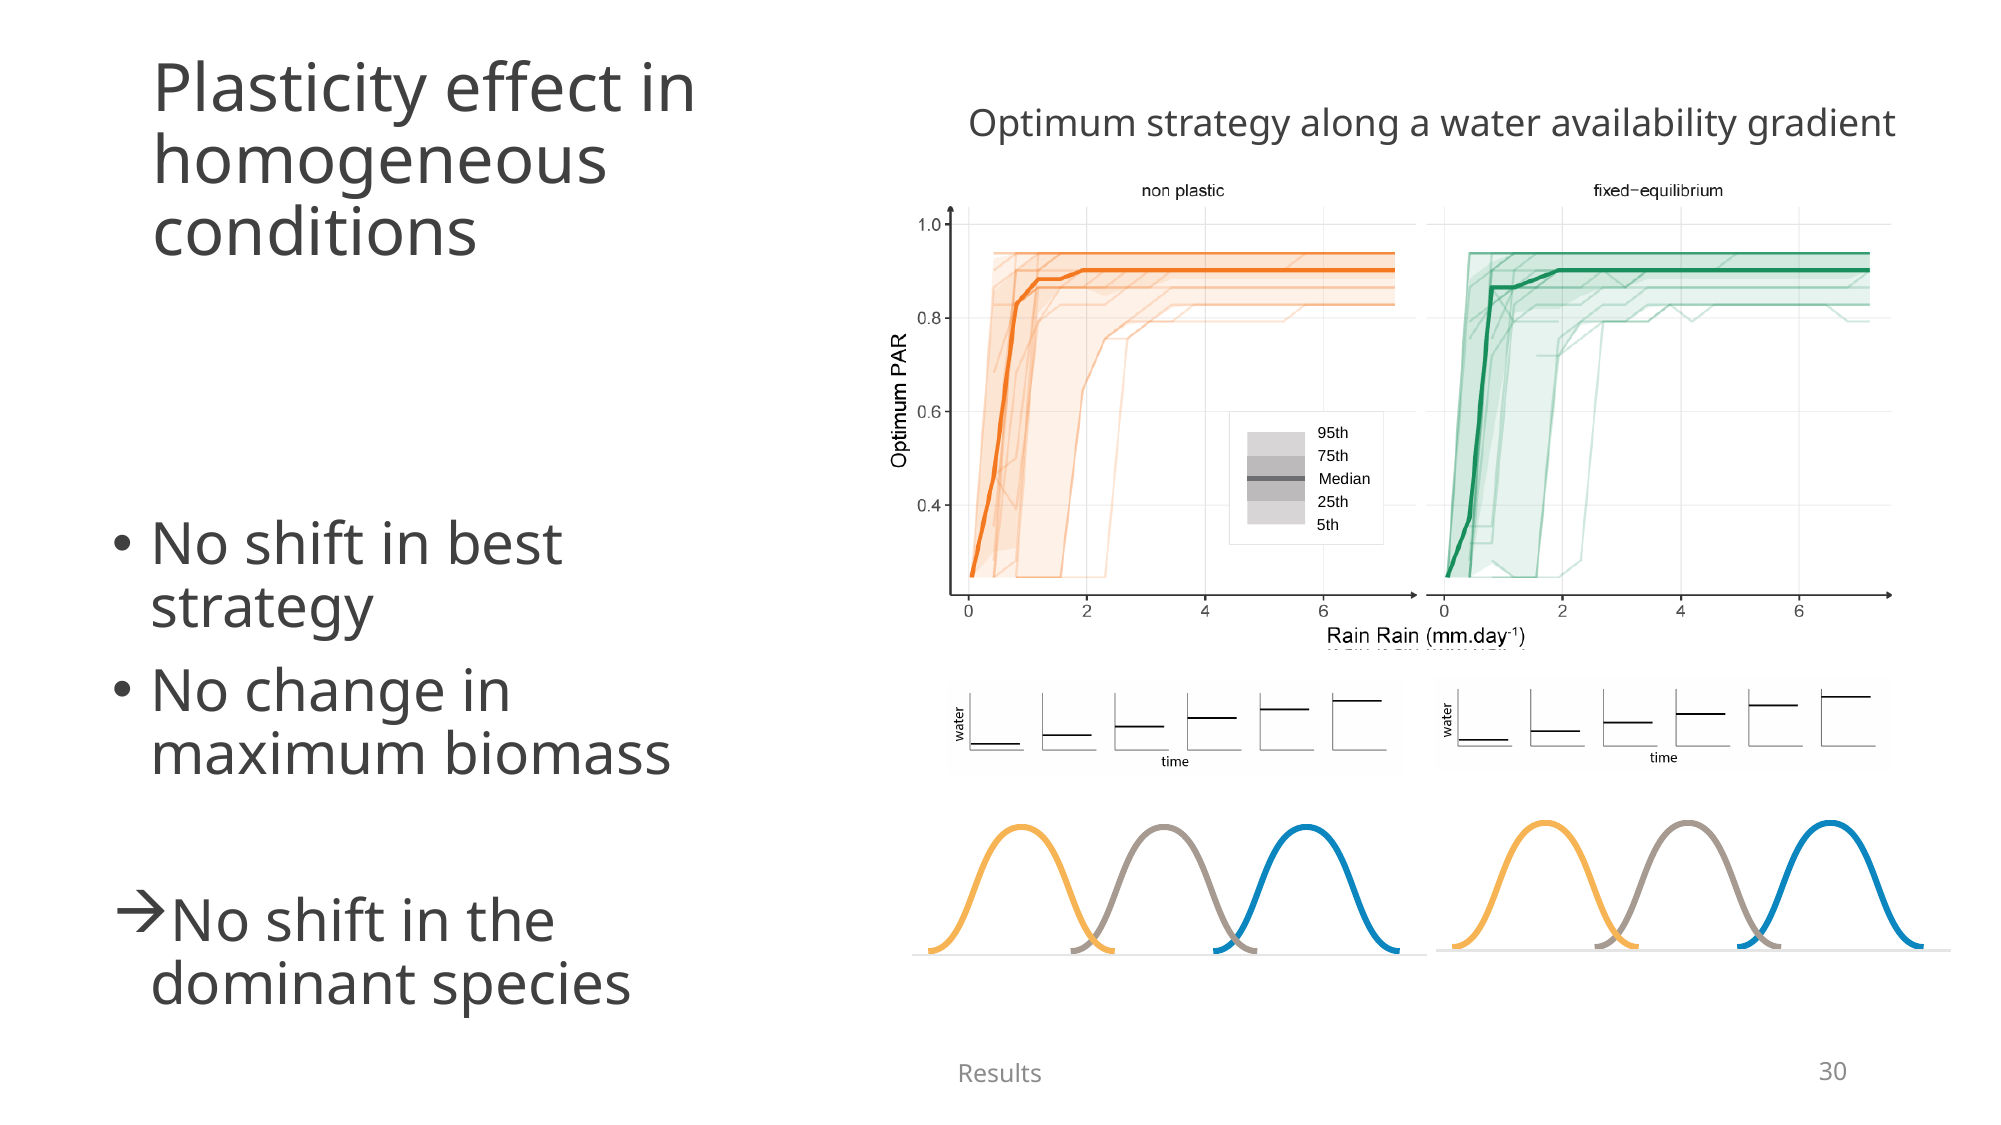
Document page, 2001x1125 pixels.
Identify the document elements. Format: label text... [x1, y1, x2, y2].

text_box Optimum strategy along a water availability gradient [924, 96, 1941, 183]
picture [1434, 820, 1951, 952]
picture [910, 824, 1427, 956]
picture [1434, 677, 1892, 771]
slide_number 30 [1412, 1042, 1863, 1103]
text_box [875, 173, 1892, 650]
title Plasticity effect in homogeneous conditions [137, 59, 968, 278]
footer Results [662, 1042, 1338, 1103]
list No shift in best strategy No change in maximum biomass No shift in the dominant species [97, 506, 801, 1066]
picture [946, 680, 1403, 775]
